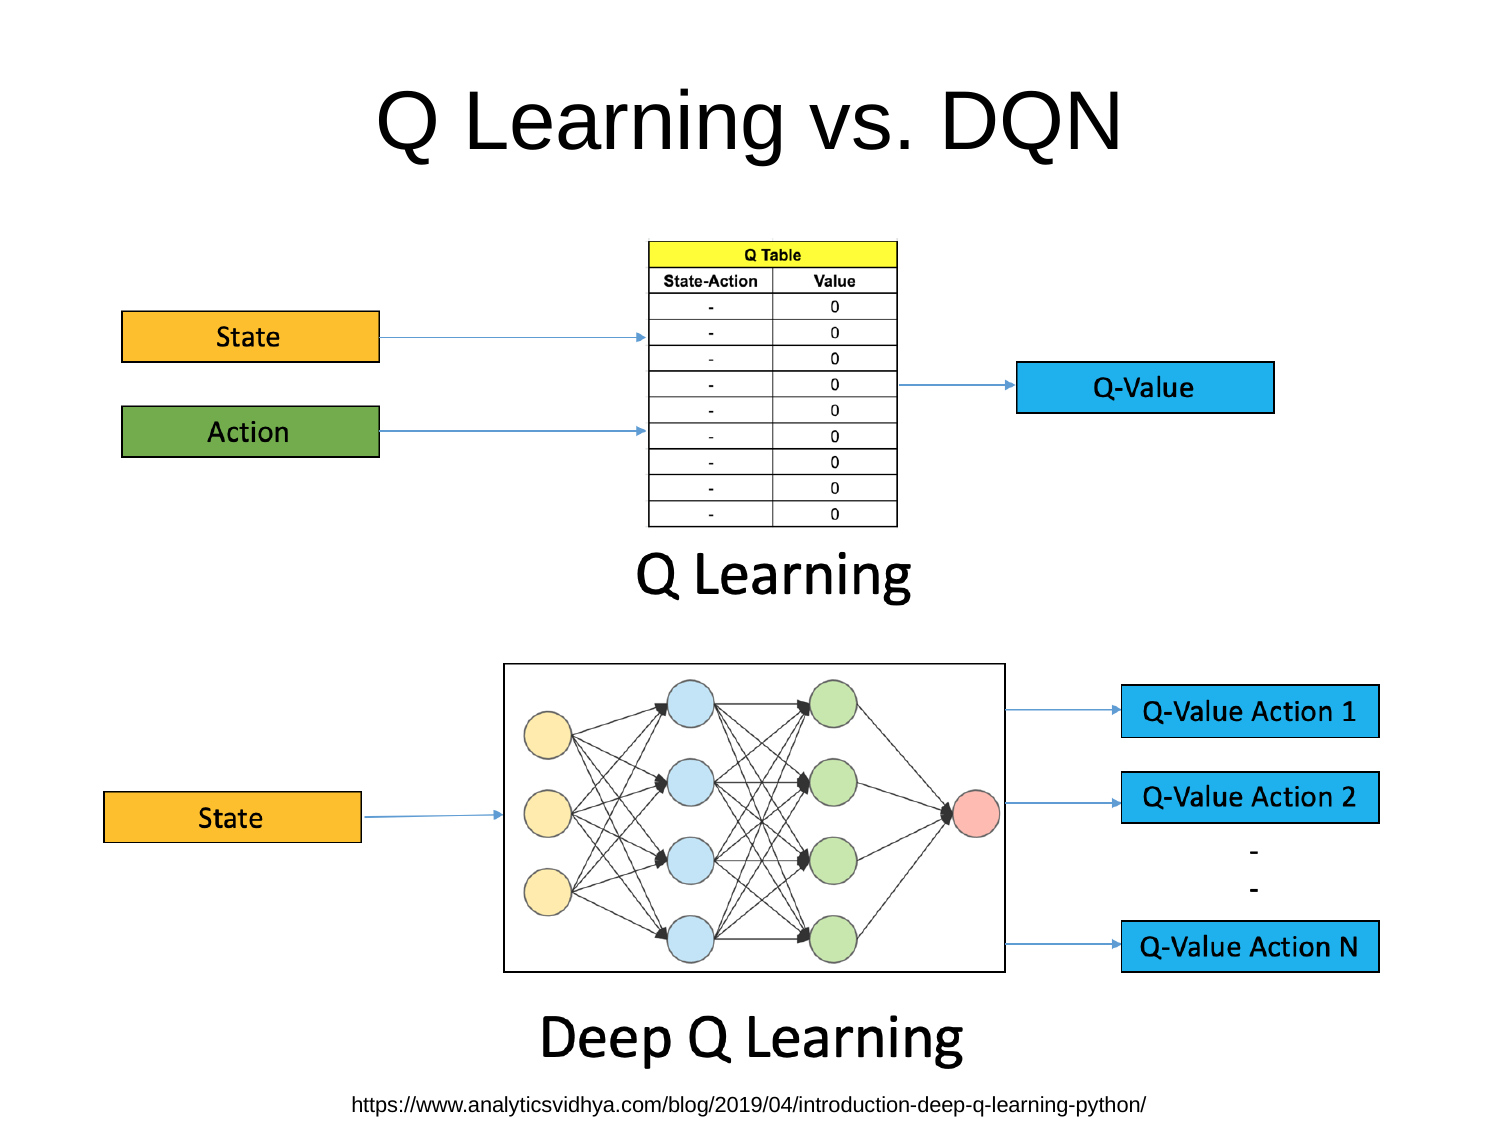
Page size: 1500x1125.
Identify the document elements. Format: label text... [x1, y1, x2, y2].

text_box https://www.analyticsvidhya.com/blog/2019/04/introduction-deep-q-learning-python/ [336, 1088, 1199, 1125]
picture [88, 210, 1412, 1079]
title Q Learning vs. DQN [74, 44, 1426, 188]
